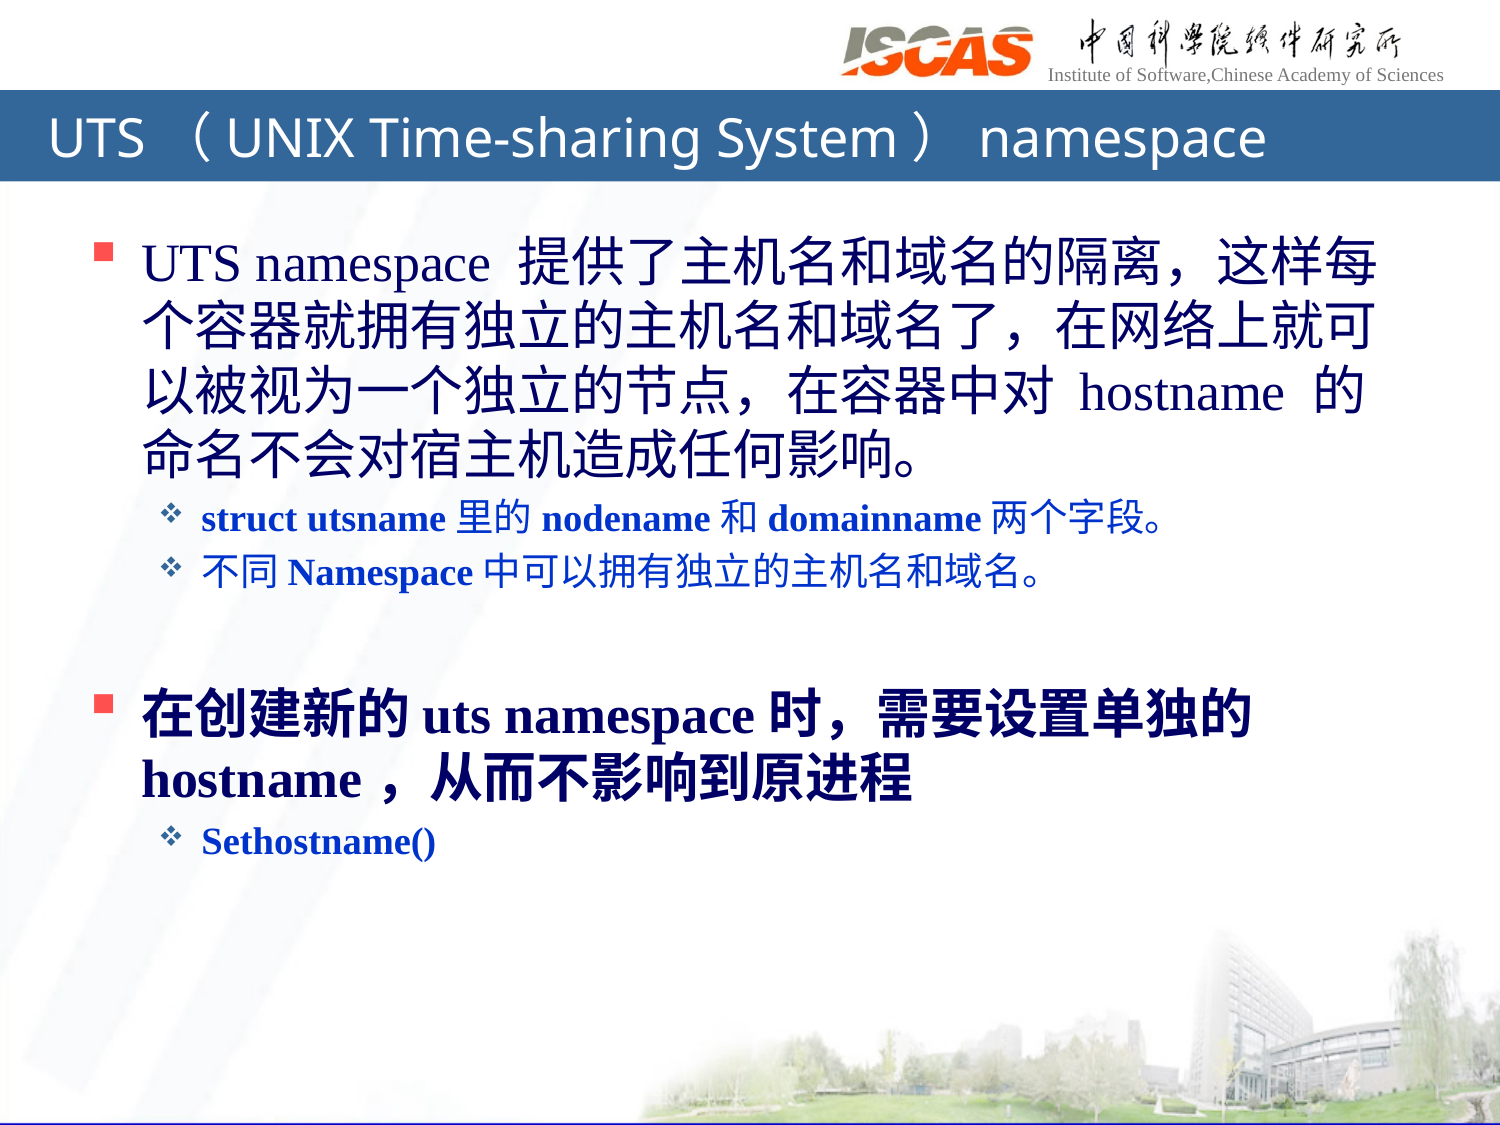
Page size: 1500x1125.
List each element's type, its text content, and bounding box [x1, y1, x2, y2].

picture [0, 182, 1500, 1125]
picture [1077, 15, 1402, 71]
list UTS namespace 提供了主机名和域名的隔离，这样每个容器就拥有独立的主机名和域名了，在网络上就可以被视为一个独立的节点，在容器中对 hostname 的命名不会对宿主机造成任何影响。 struct utsname里的nodename和domainname两个字段。 不同Namespace中可以拥有独立的主机名和域名。 在创建新的uts namespace时，需要设置单独的hostname，从而不影响到原进程 Sethostname() [73, 219, 1427, 1024]
picture [837, 18, 1045, 87]
title UTS（UNIX Time-sharing System）namespace [0, 89, 1500, 182]
